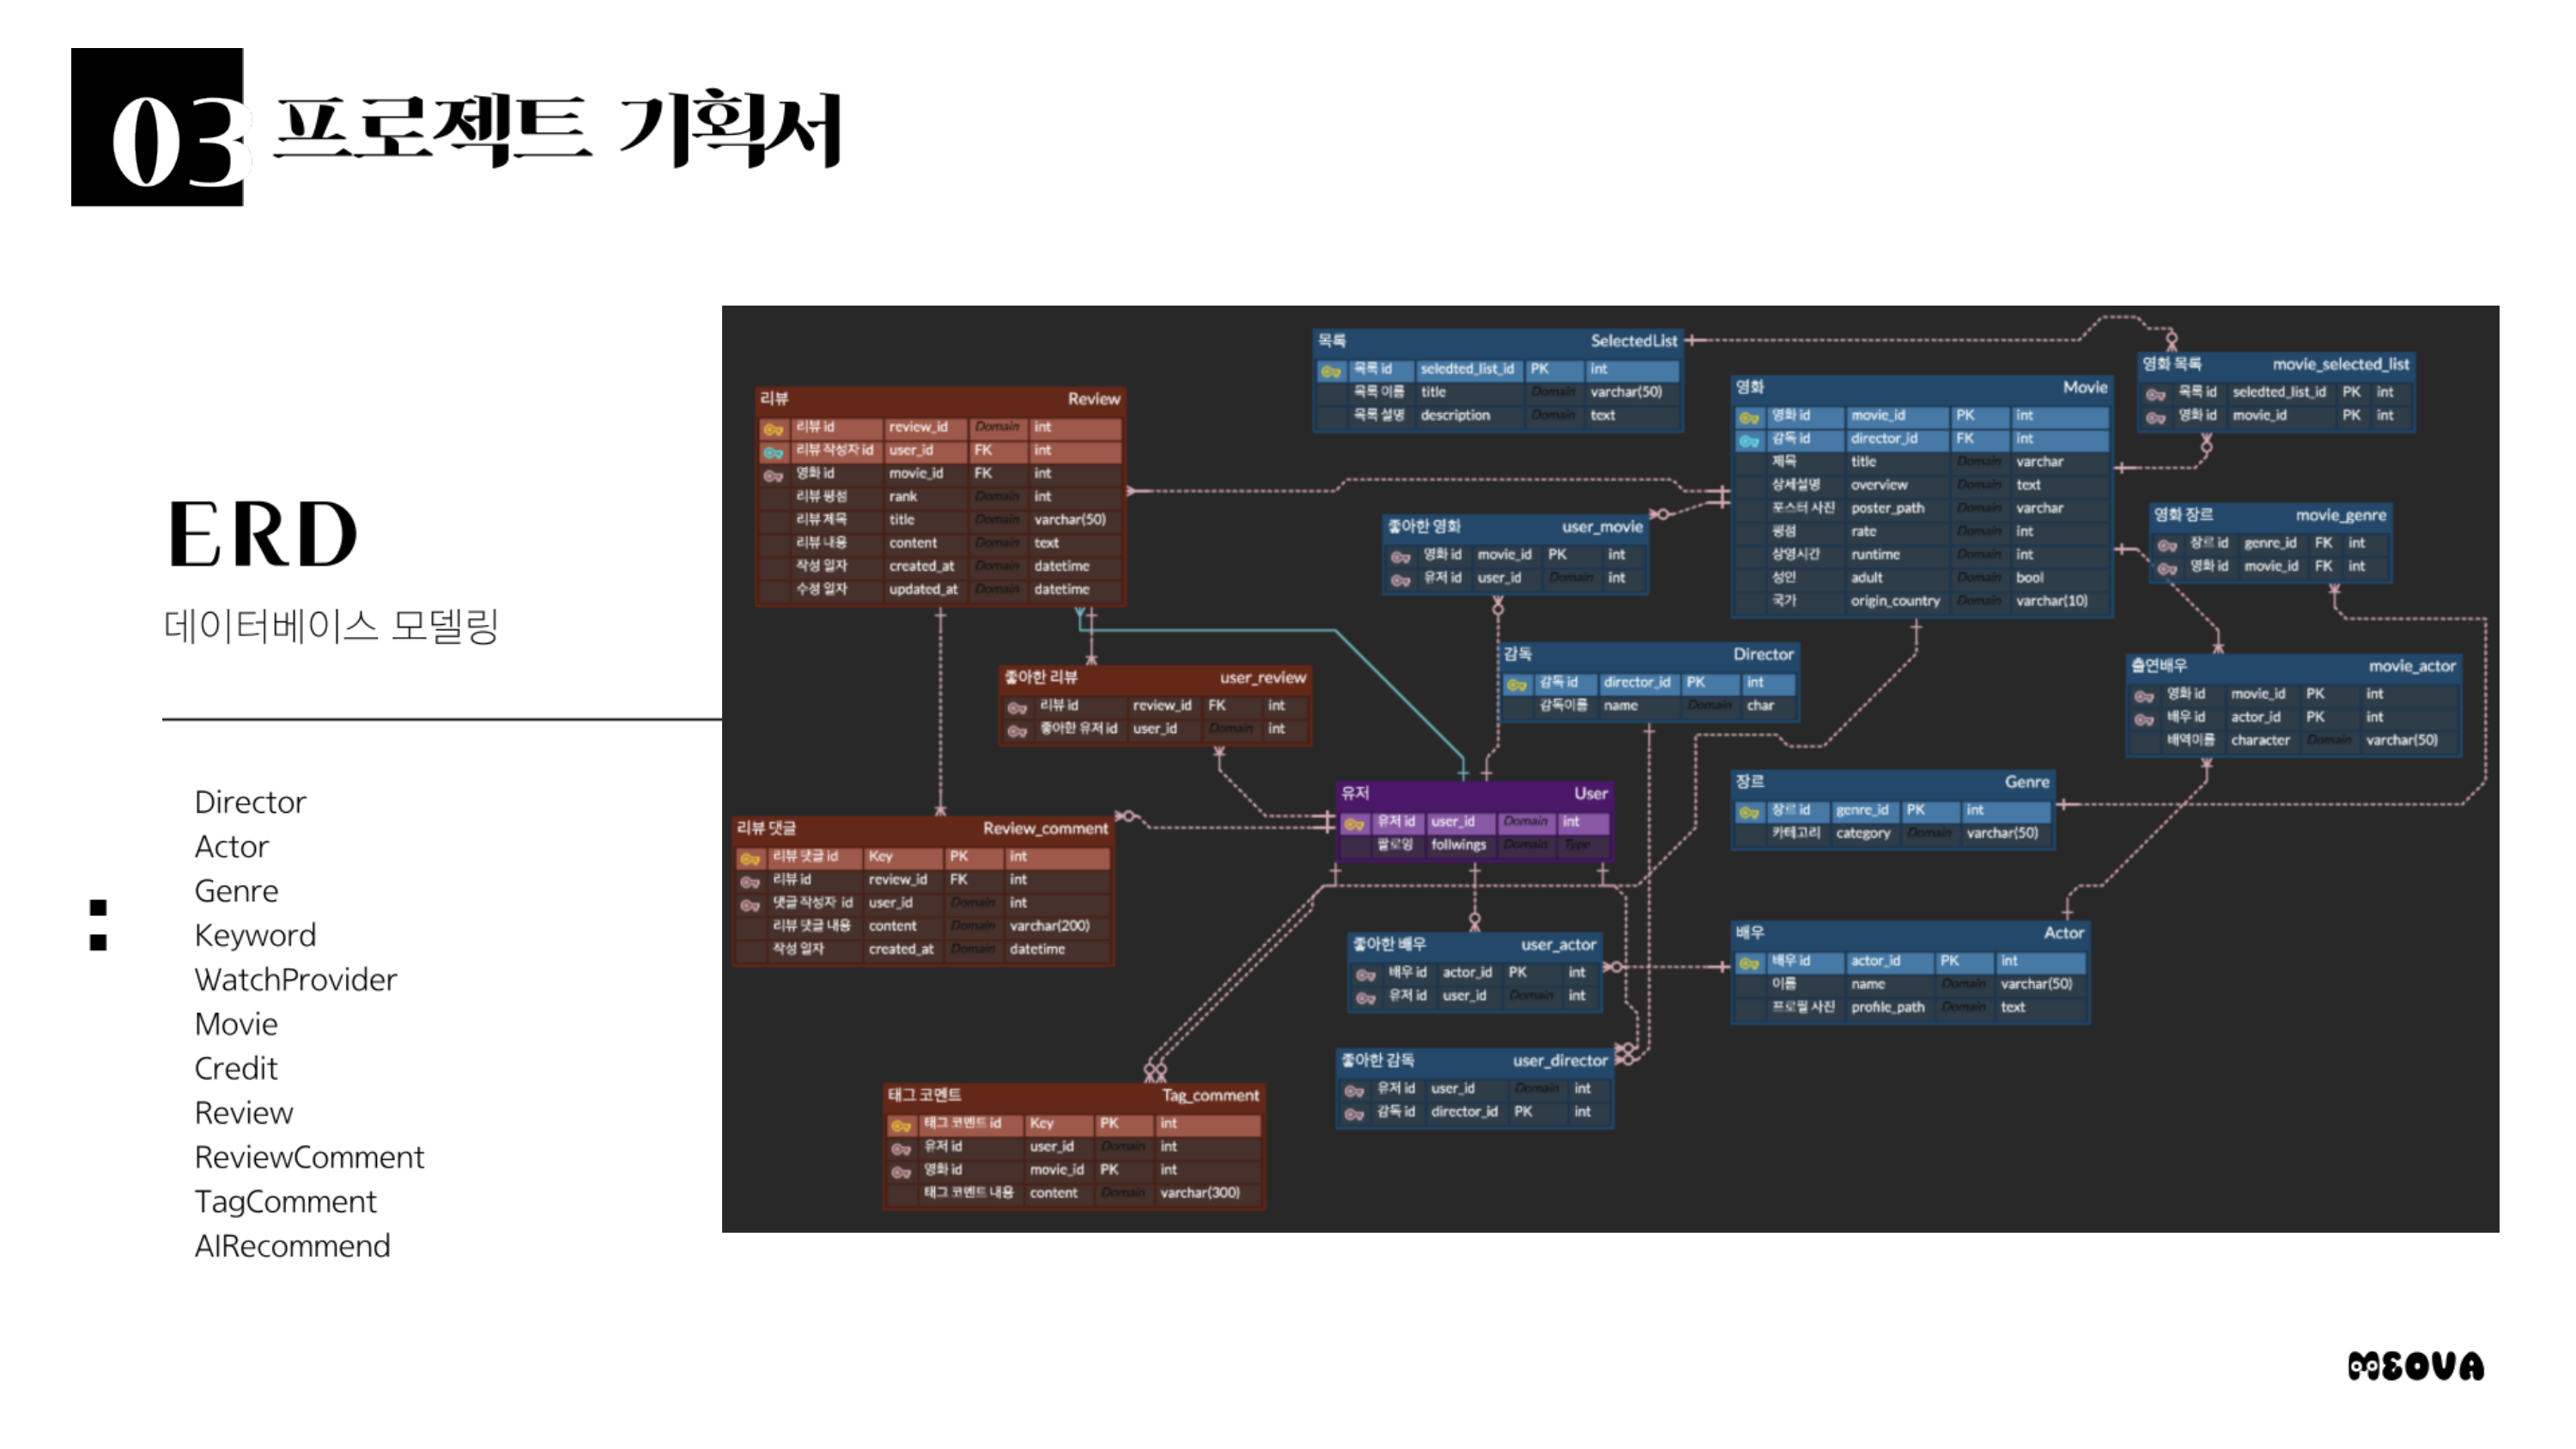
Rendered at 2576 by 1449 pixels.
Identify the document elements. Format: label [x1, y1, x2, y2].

picture [65, 0, 924, 326]
picture [53, 760, 457, 1297]
picture [2293, 1326, 2541, 1406]
picture [133, 305, 2500, 1233]
